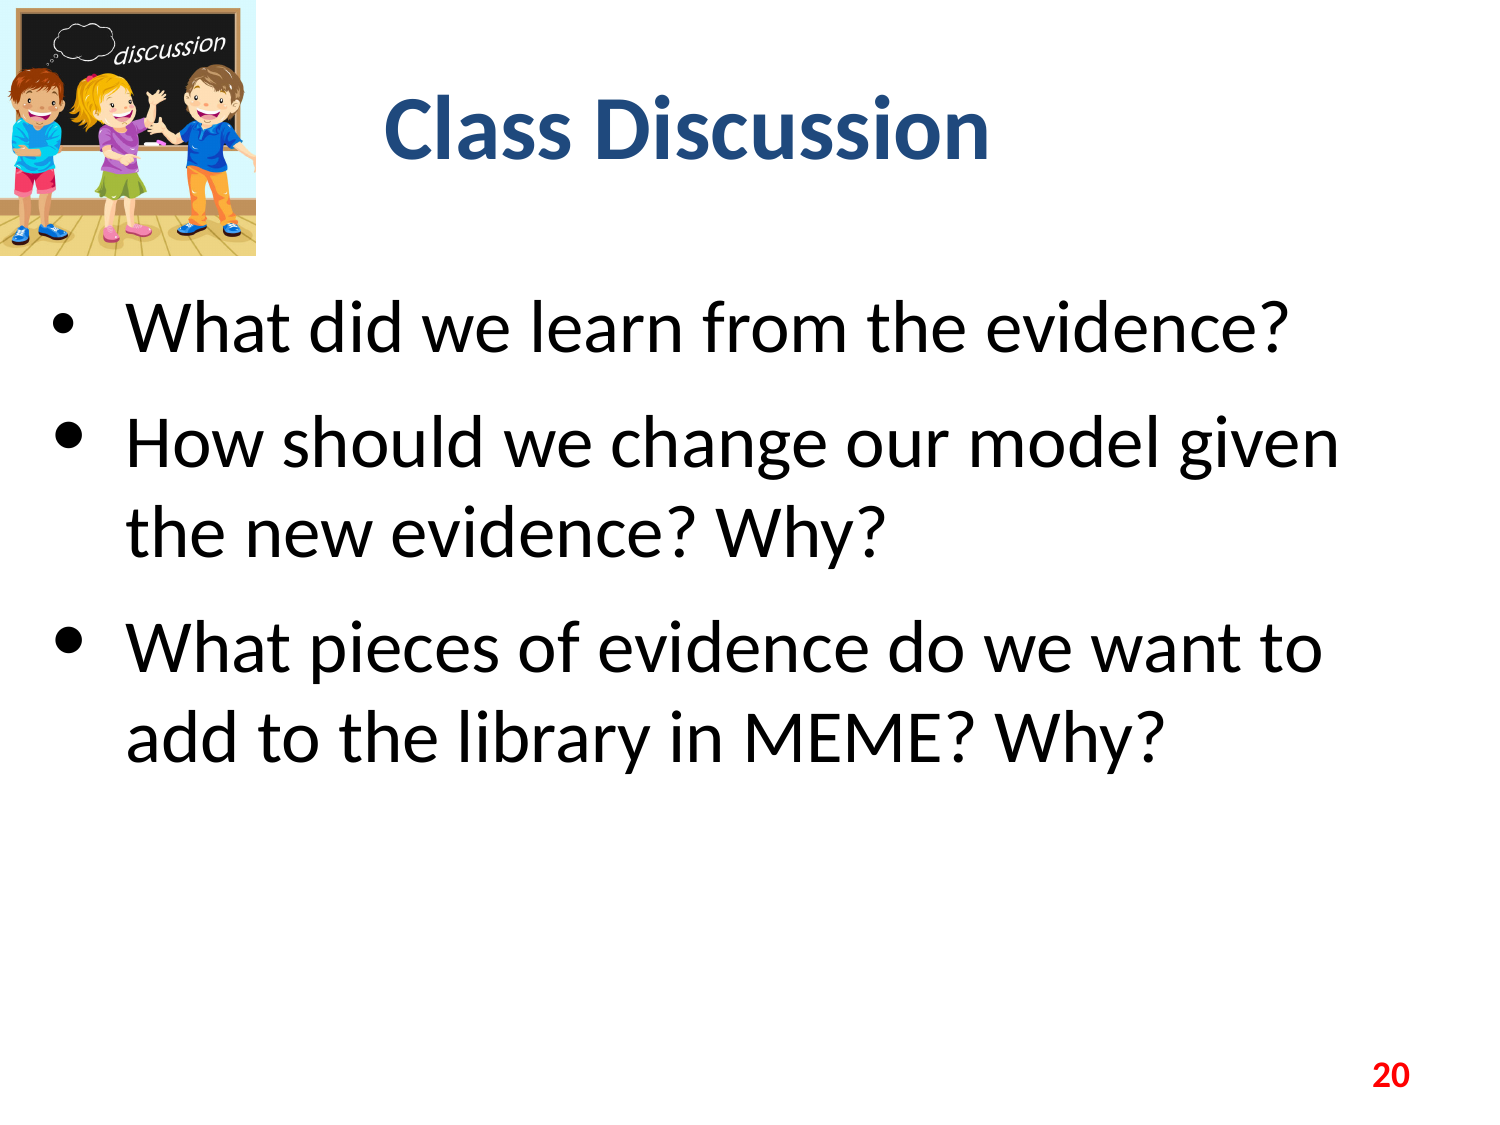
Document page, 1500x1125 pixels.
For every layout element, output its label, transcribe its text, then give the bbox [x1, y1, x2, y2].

text_box What did we learn from the evidence? How should we change our model given the new evidence? Why? What pieces of evidence do we want to add to the library in MEME? Why? [35, 270, 1425, 901]
picture [0, 0, 256, 256]
slide_number 20 [1074, 1042, 1425, 1103]
text_box Class Discussion [369, 60, 1160, 186]
